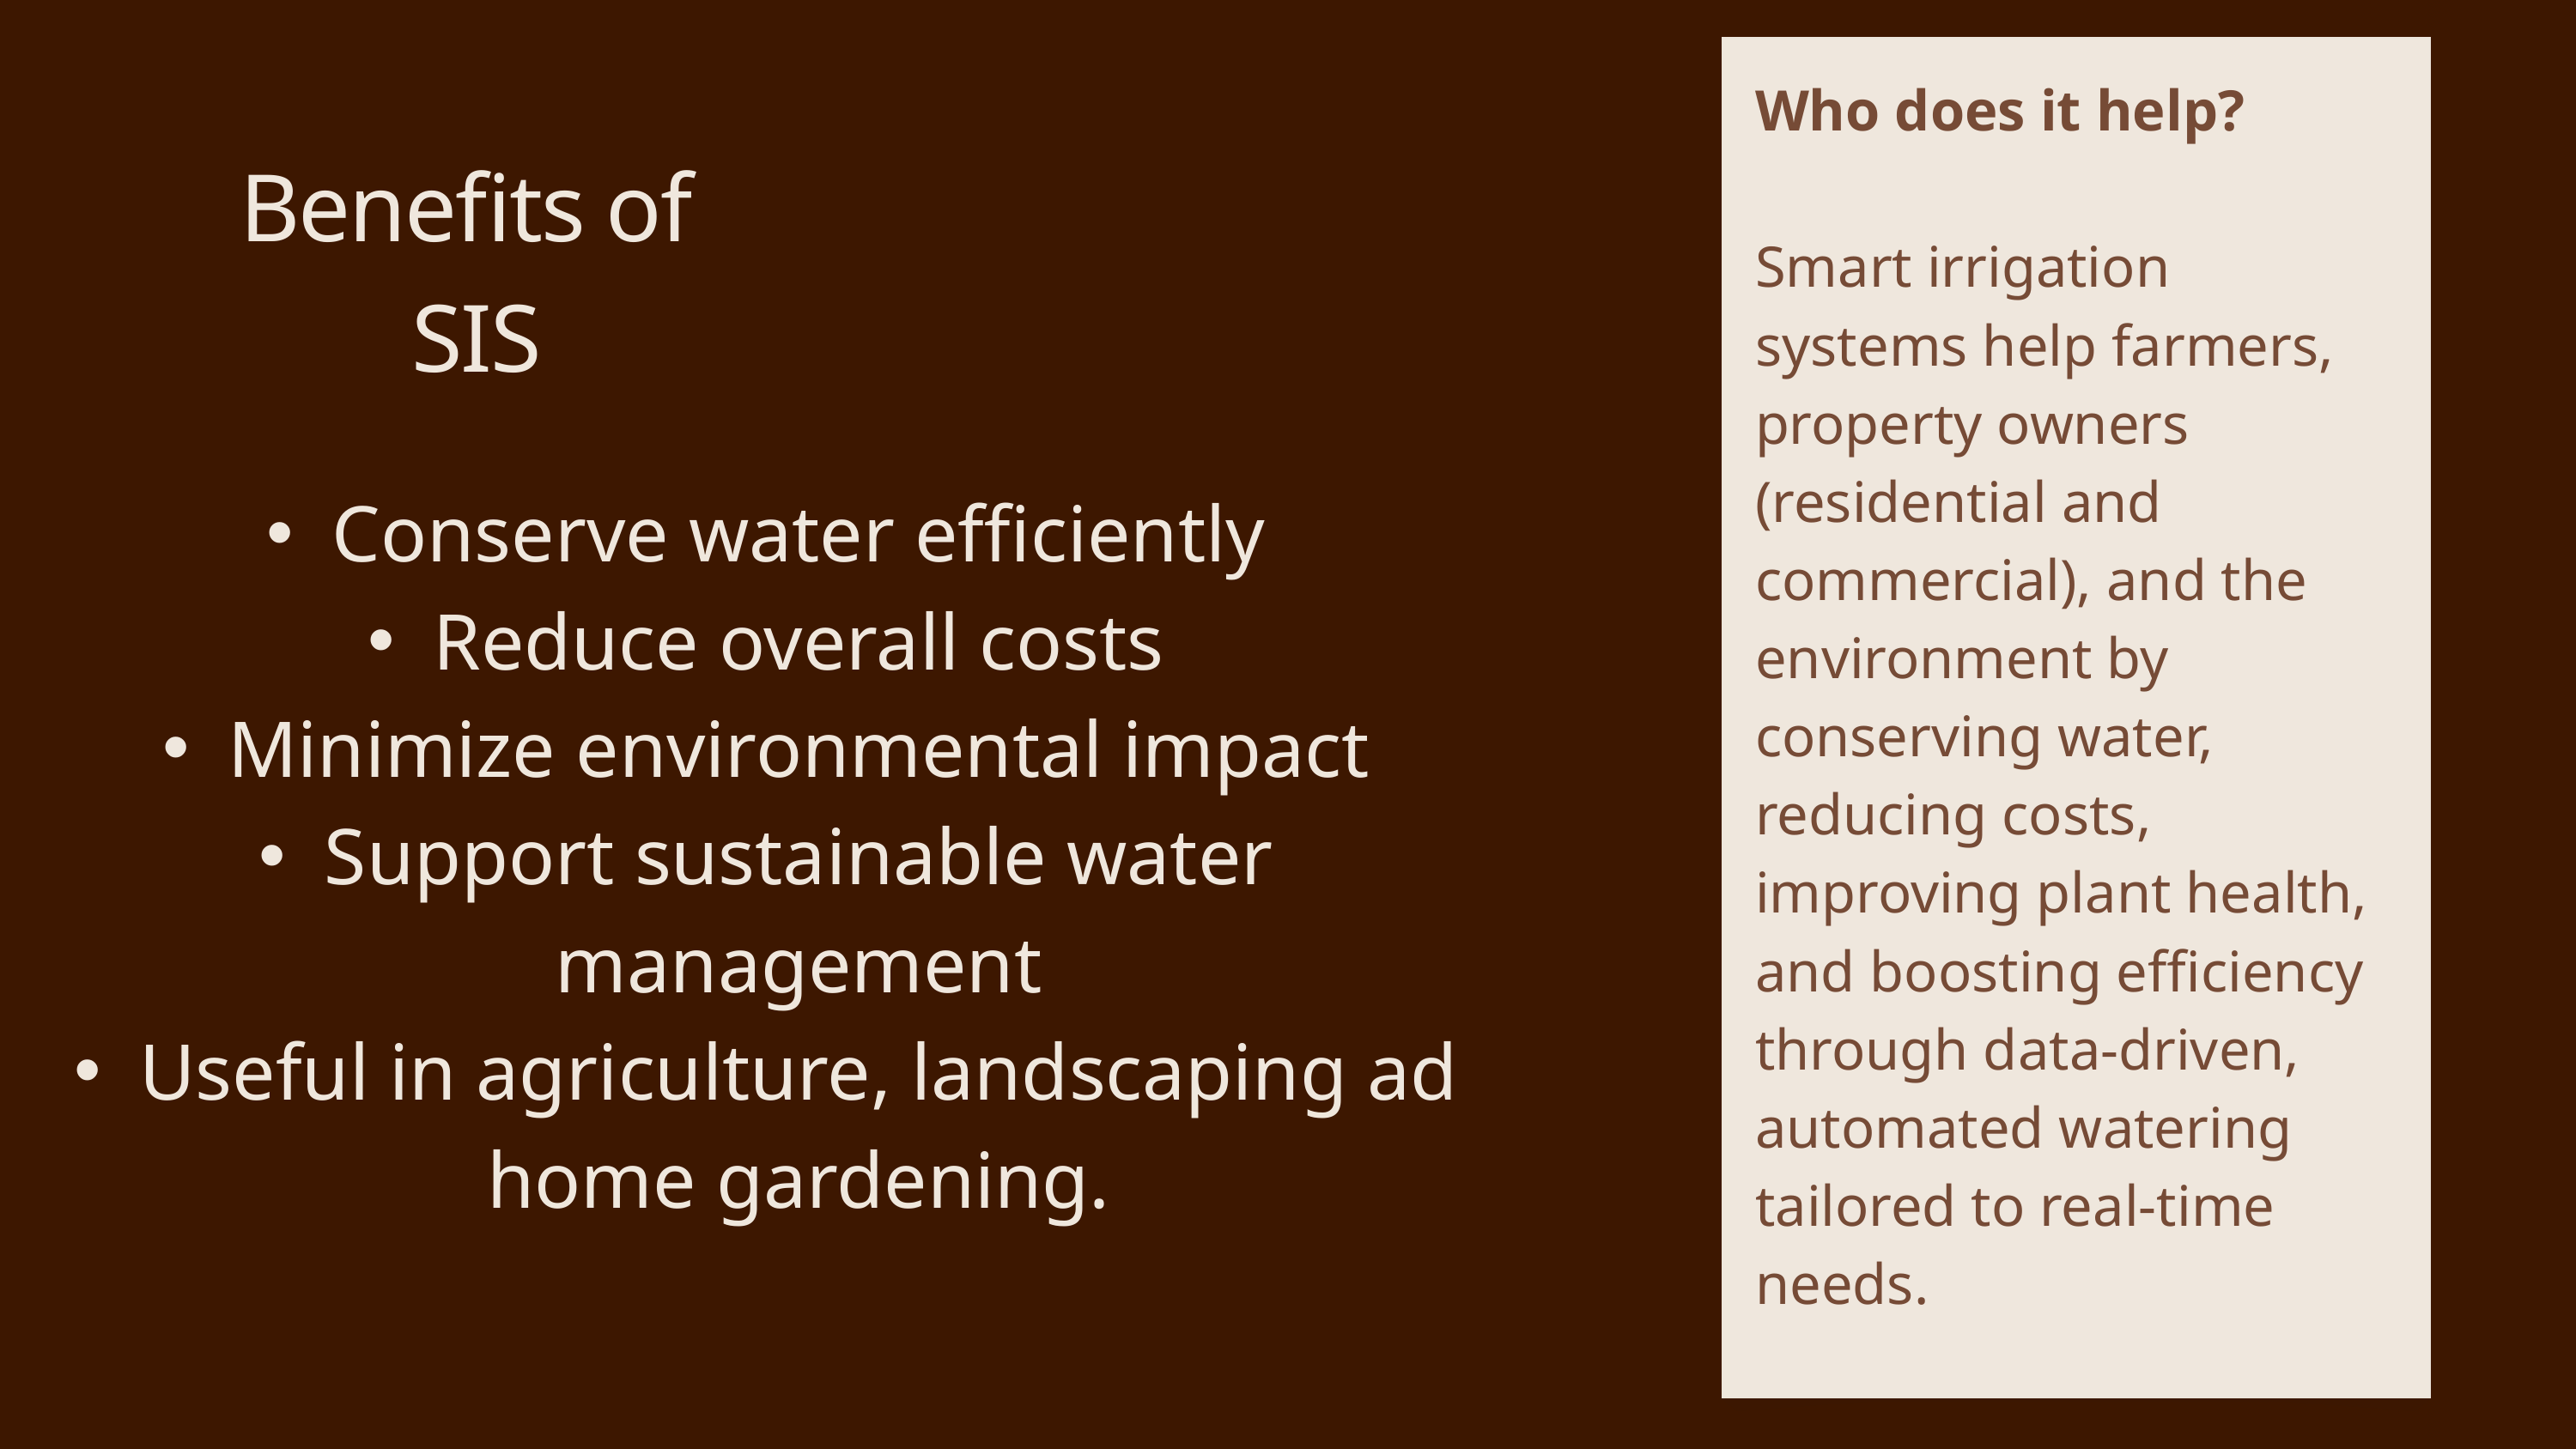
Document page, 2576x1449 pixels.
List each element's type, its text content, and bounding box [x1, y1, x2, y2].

text_box Benefits of SIS [177, 130, 776, 391]
text_box Conserve water efficiently Reduce overall costs Minimize environmental impact Support sustainable water management Useful in agriculture, landscaping ad home gardening. [0, 470, 1467, 1223]
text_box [1721, 37, 2432, 1412]
